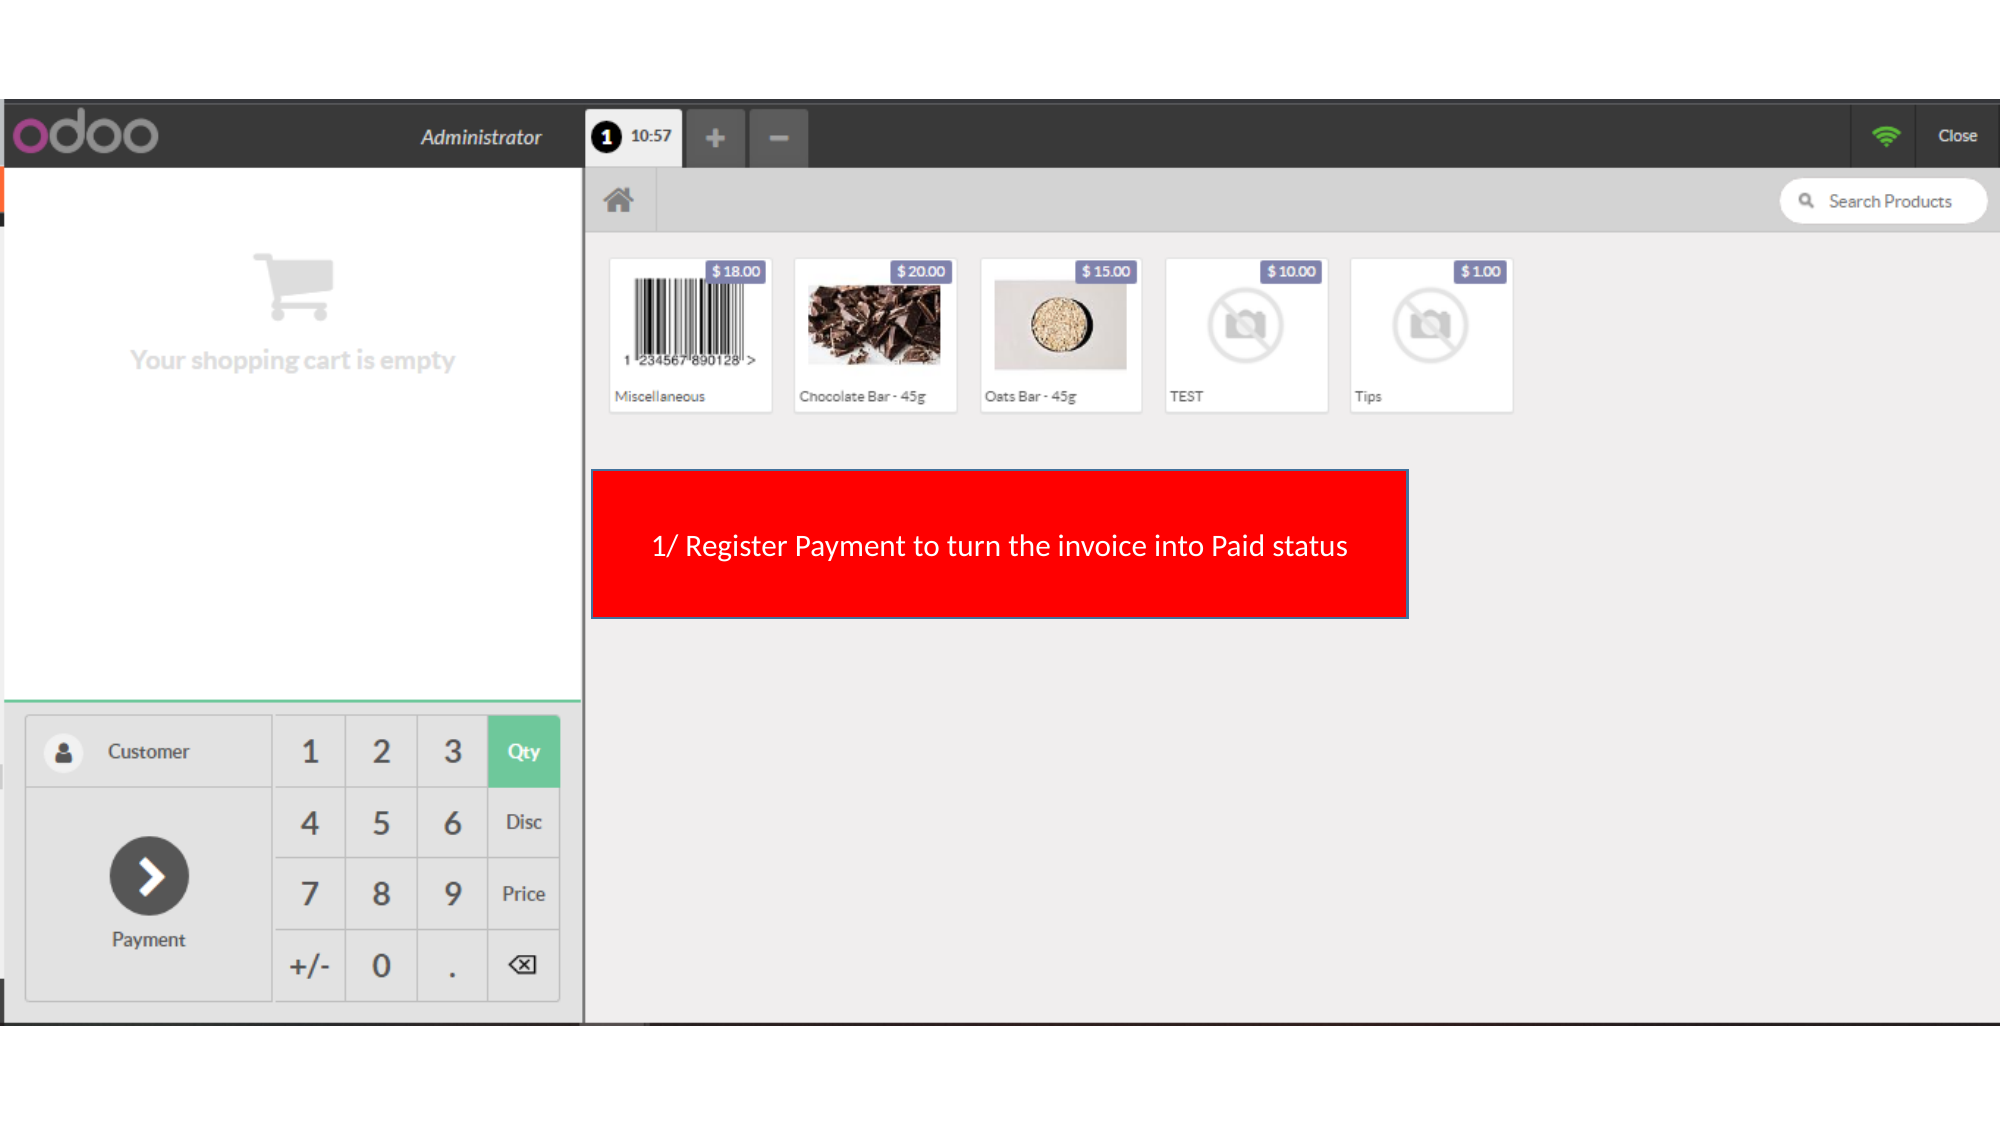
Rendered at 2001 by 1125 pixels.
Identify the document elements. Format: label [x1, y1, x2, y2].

picture [0, 99, 2000, 1026]
